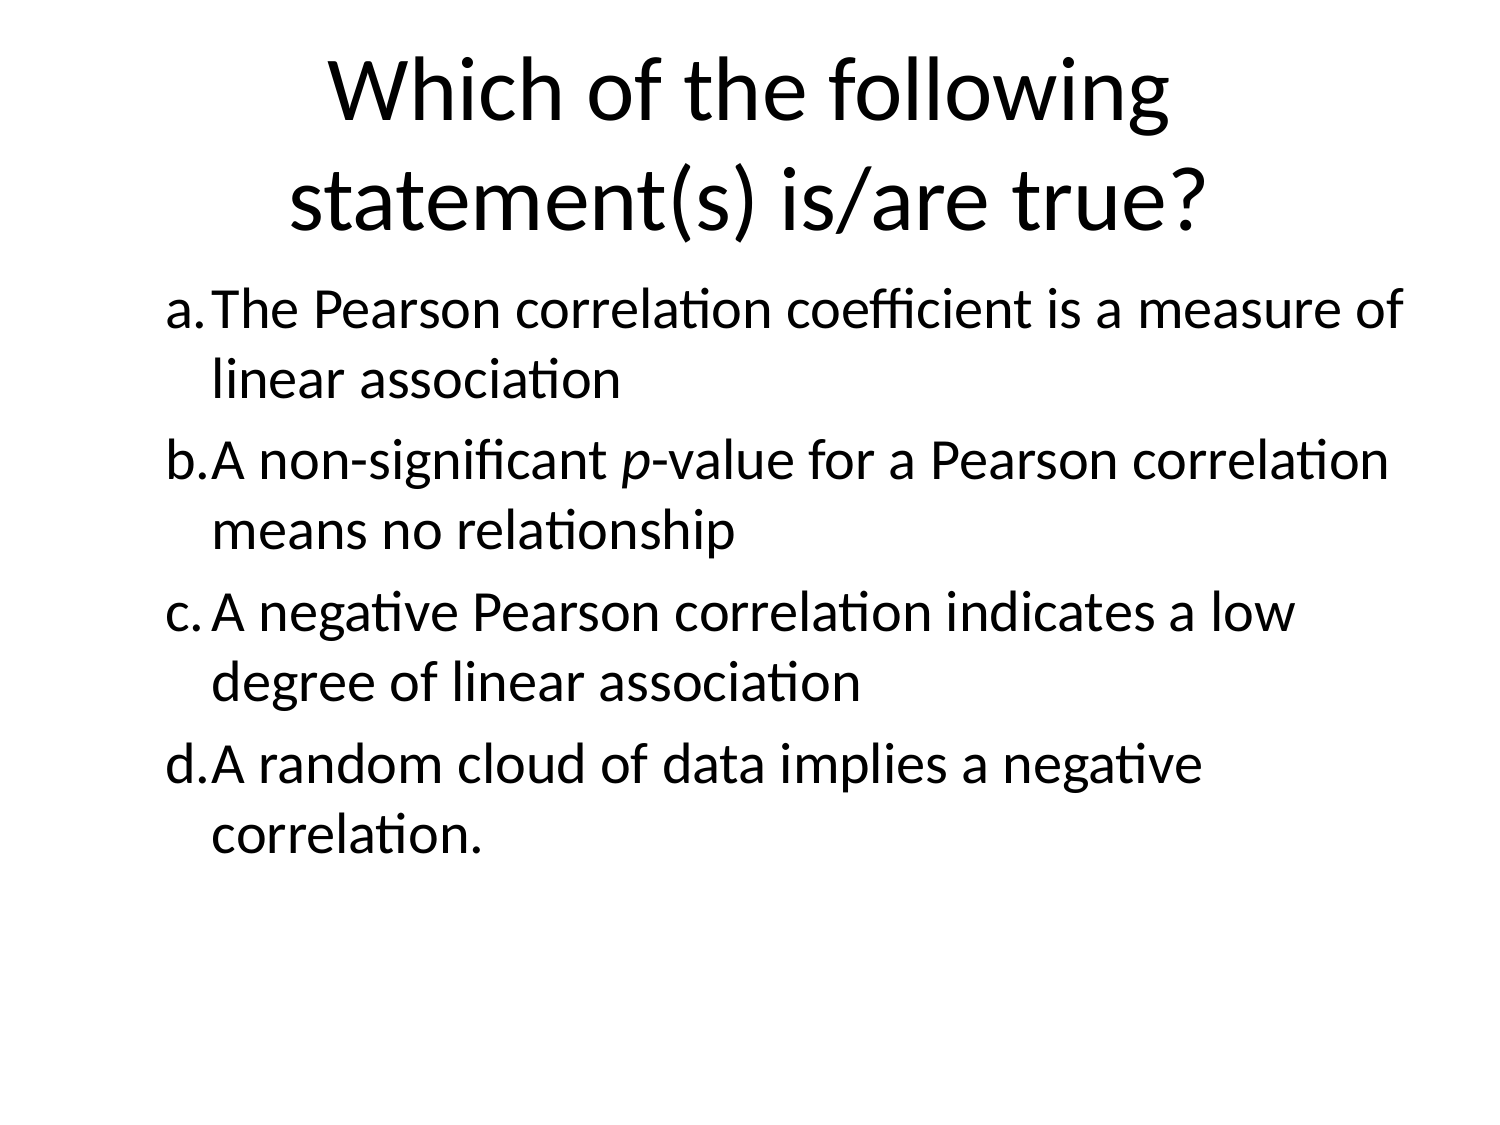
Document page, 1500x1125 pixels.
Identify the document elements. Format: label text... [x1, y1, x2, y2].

title Which of the following statement(s) is/are true? [75, 45, 1425, 233]
list The Pearson correlation coefficient is a measure of linear association A non-significant p-value for a Pearson correlation means no relationship A negative Pearson correlation indicates a low degree of linear association A random cloud of data implies a negative correlation. [75, 262, 1425, 1005]
